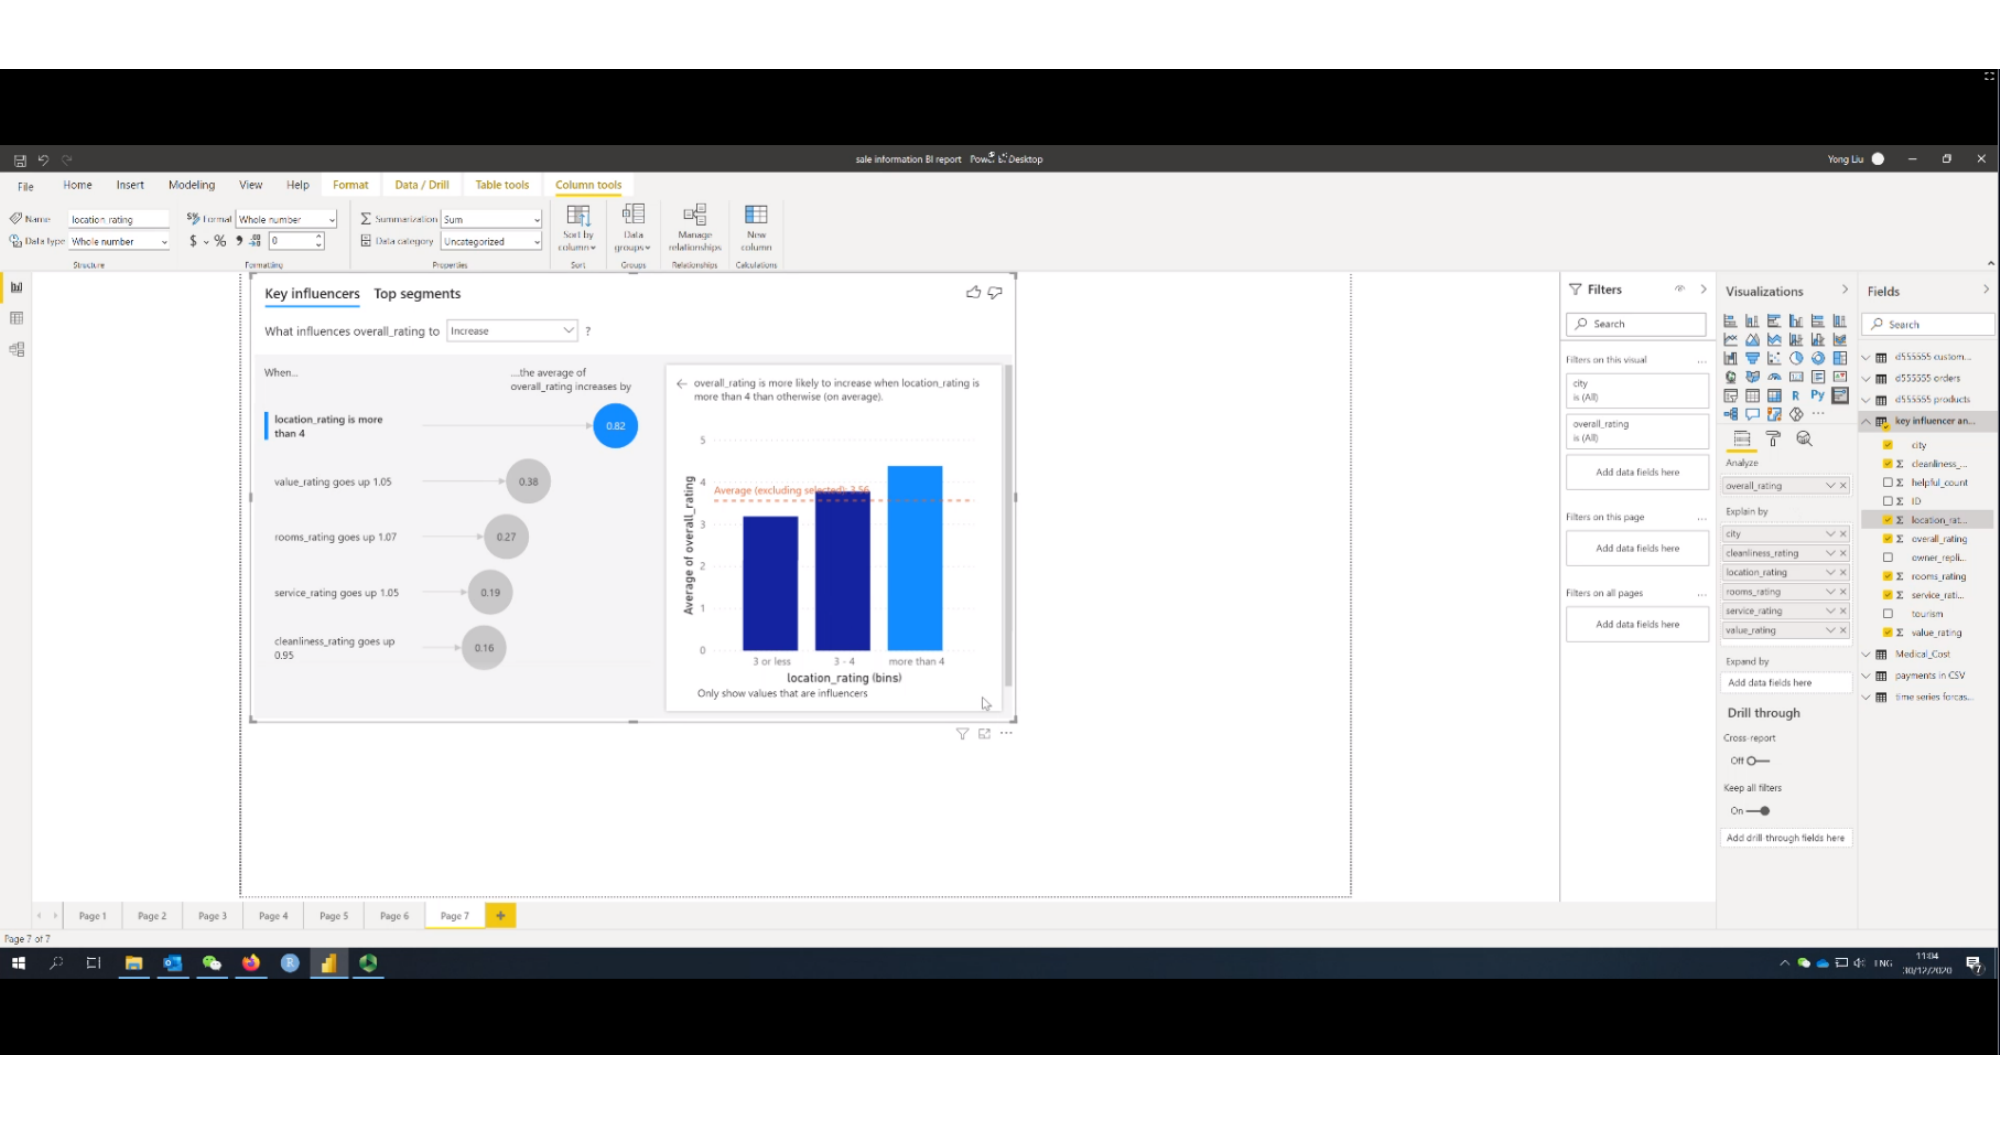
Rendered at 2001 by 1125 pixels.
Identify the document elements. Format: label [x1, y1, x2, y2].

picture [0, 69, 2000, 1056]
